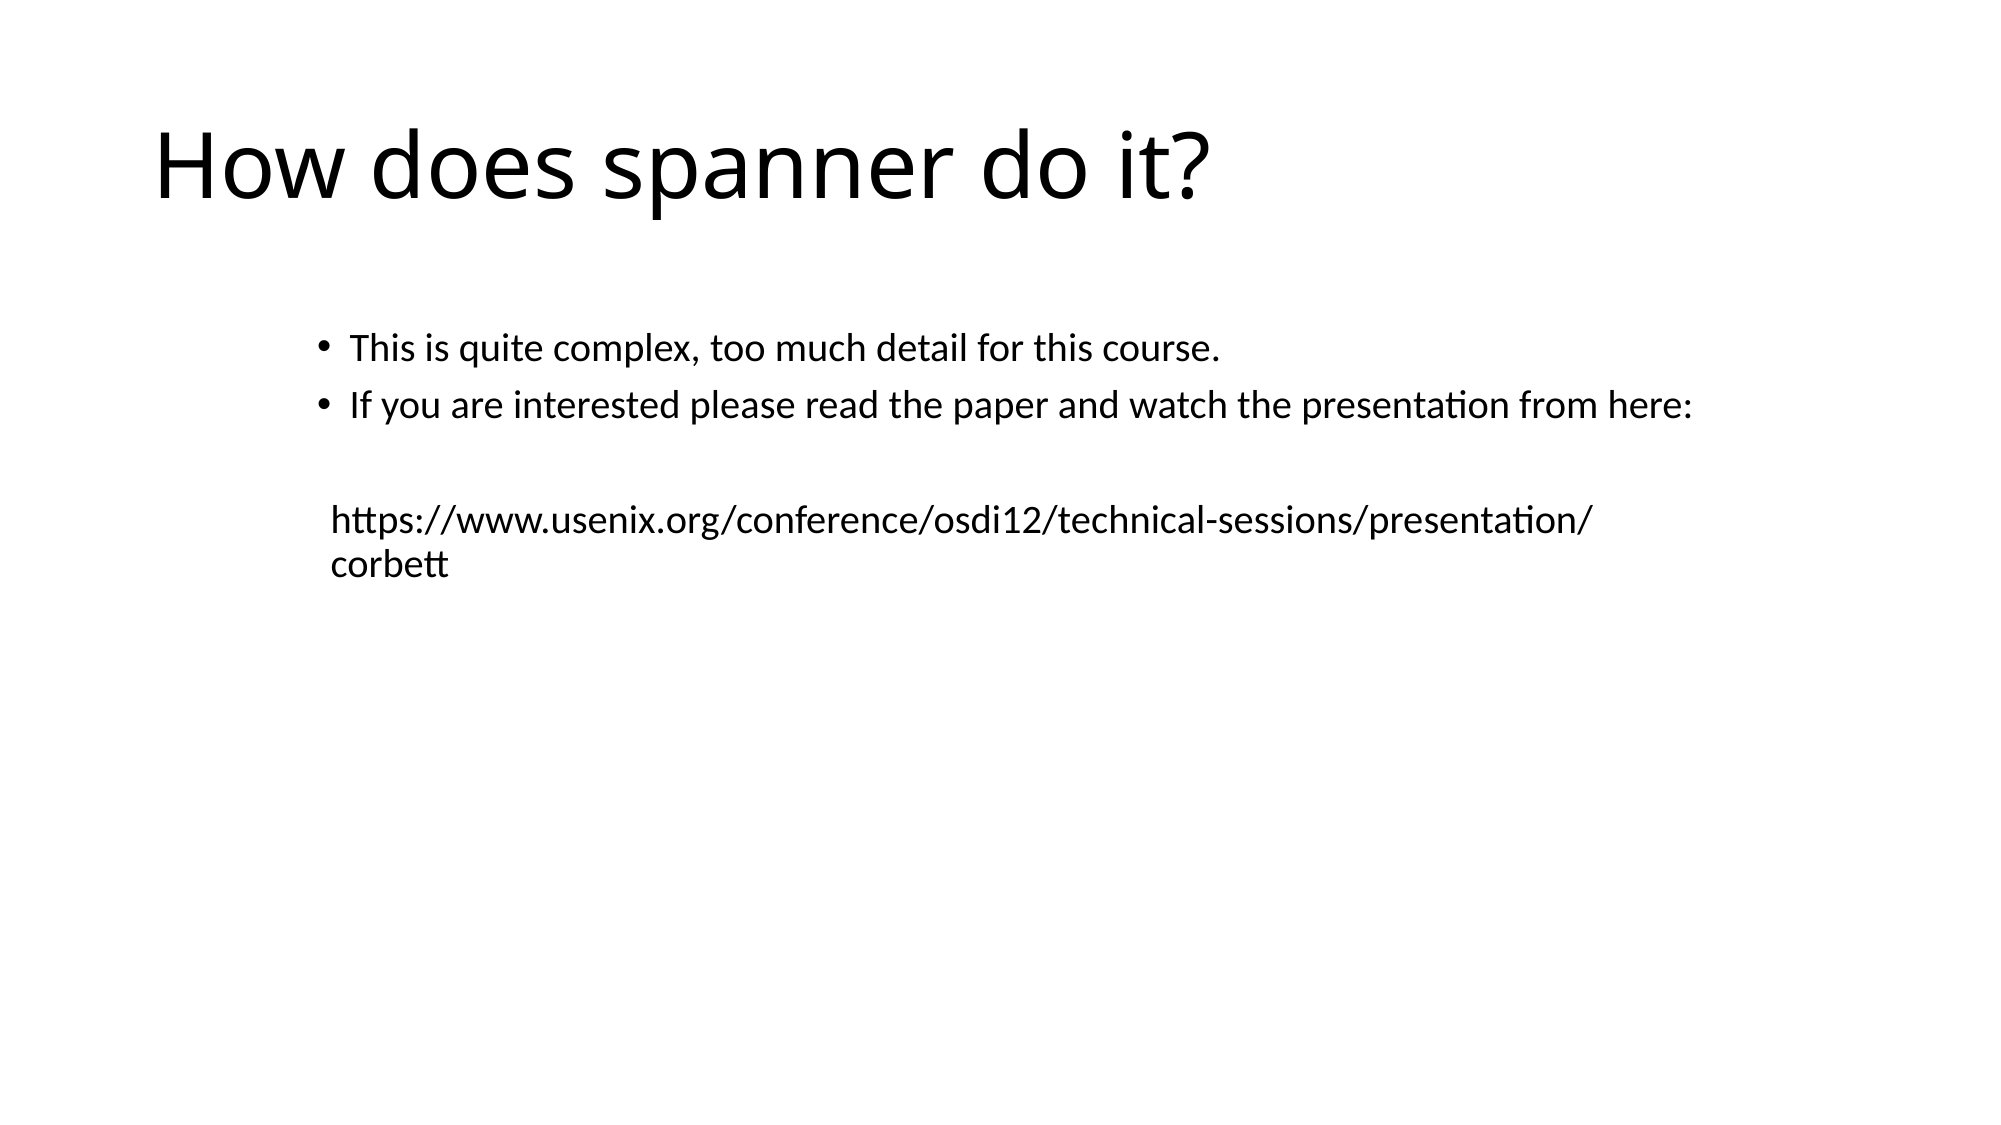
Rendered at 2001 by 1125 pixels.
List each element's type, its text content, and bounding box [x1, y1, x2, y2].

list This is quite complex, too much detail for this course. If you are interested please read the paper and watch the presentation from here: https://www.usenix.org/conference/osdi12/technical-sessions/presentation/corbett [302, 318, 1720, 638]
title How does spanner do it? [137, 59, 1863, 278]
